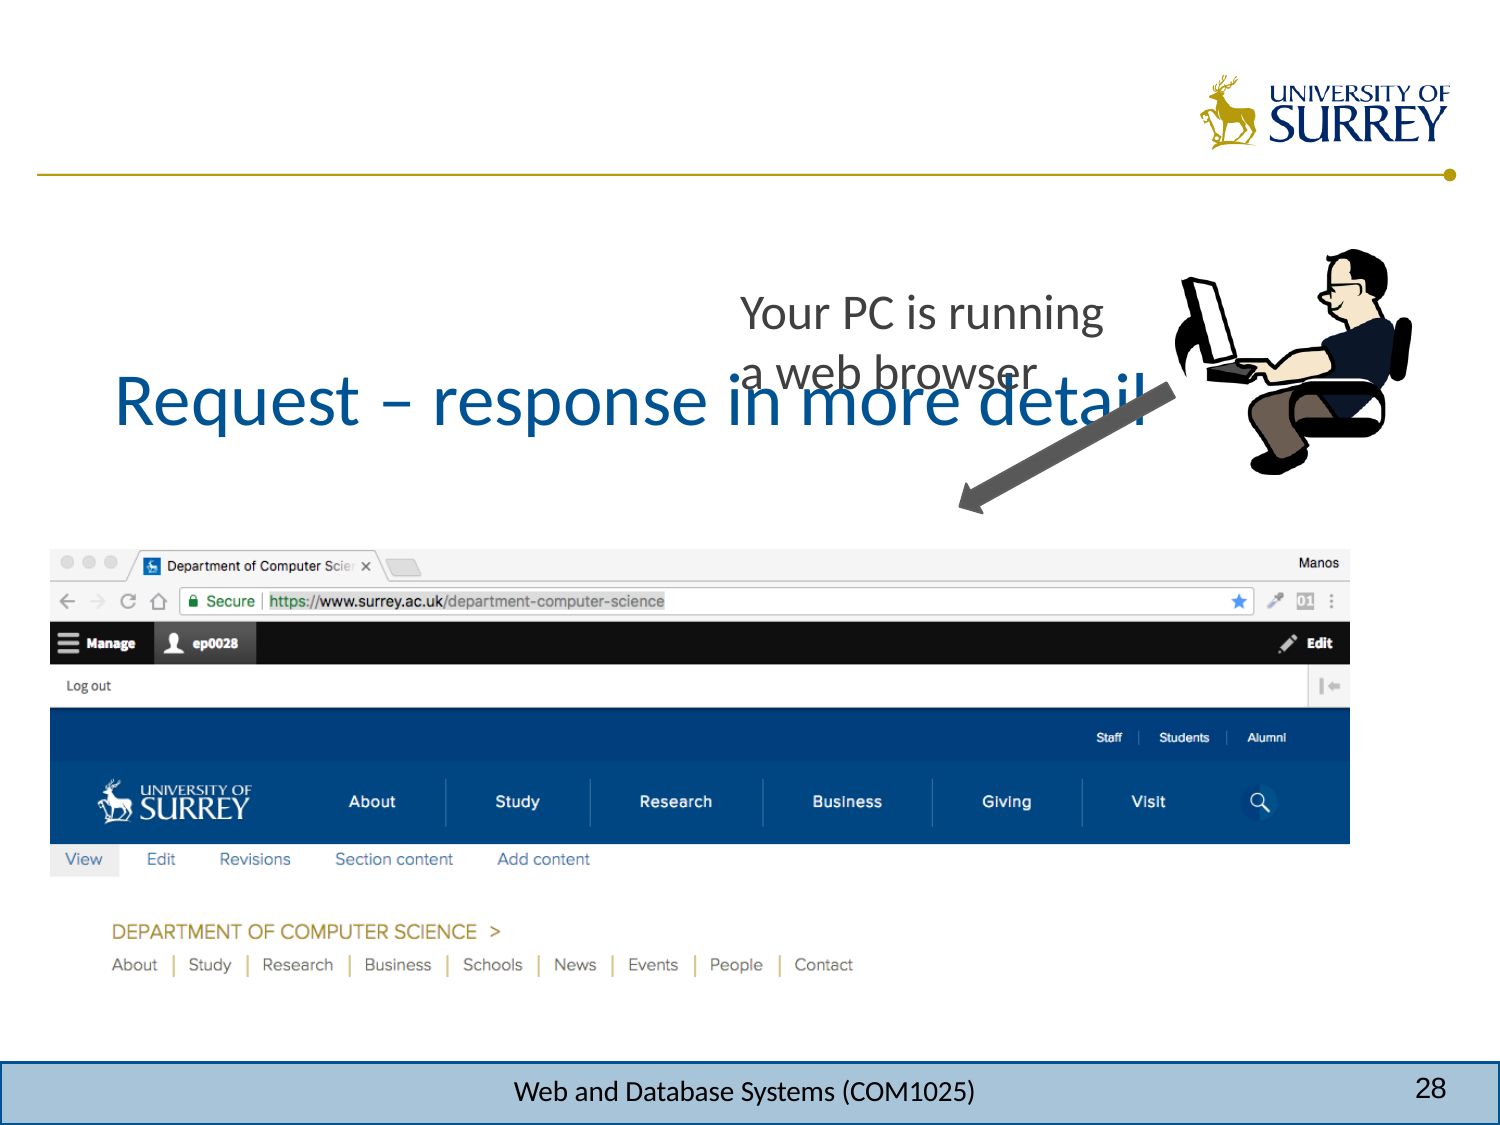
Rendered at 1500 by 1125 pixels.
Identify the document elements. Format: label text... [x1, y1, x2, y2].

footer Web and Database Systems (COM1025) [511, 1077, 985, 1125]
picture [49, 549, 1350, 977]
slide_number 28 [1408, 1069, 1456, 1125]
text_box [958, 249, 1412, 515]
text_box [37, 168, 1457, 182]
title Request – response in more detail [112, 348, 1388, 539]
picture [1200, 75, 1450, 150]
text_box Your PC is running a web browser [738, 277, 953, 400]
